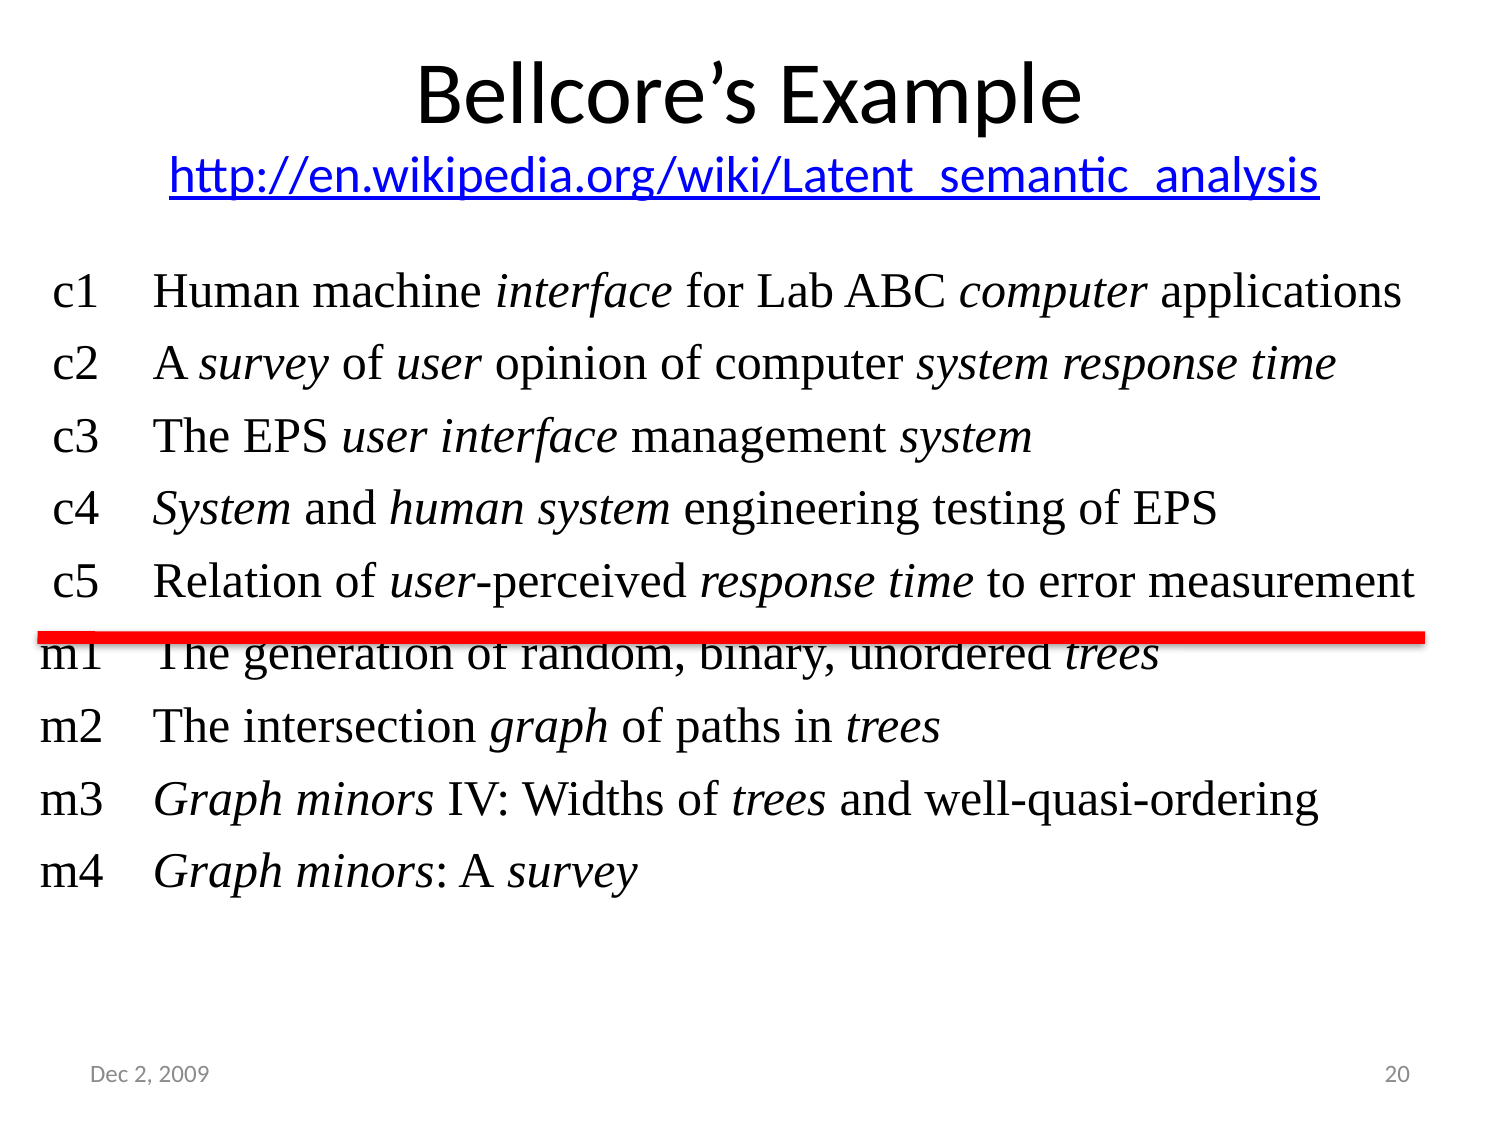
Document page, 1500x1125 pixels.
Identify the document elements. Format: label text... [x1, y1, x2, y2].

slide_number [75, 1042, 425, 1103]
slide_number 20 [1074, 1042, 1425, 1103]
title Bellcore’s Example http://en.wikipedia.org/wiki/Latent_semantic_analysis [75, 24, 1425, 213]
text_box c1 Human machine interface for Lab ABC computer applications c2 A survey of user opinion of computer system response time c3 The EPS user interface management system c4 System and human system engineering testing of EPS c5 Relation of user-perceived response time to error measurement m1 The generation of random, binary, unordered trees m2 The intersection graph of paths in trees m3 Graph minors IV: Widths of trees and well-quasi-ordering m4 Graph minors: A survey [24, 249, 1488, 905]
